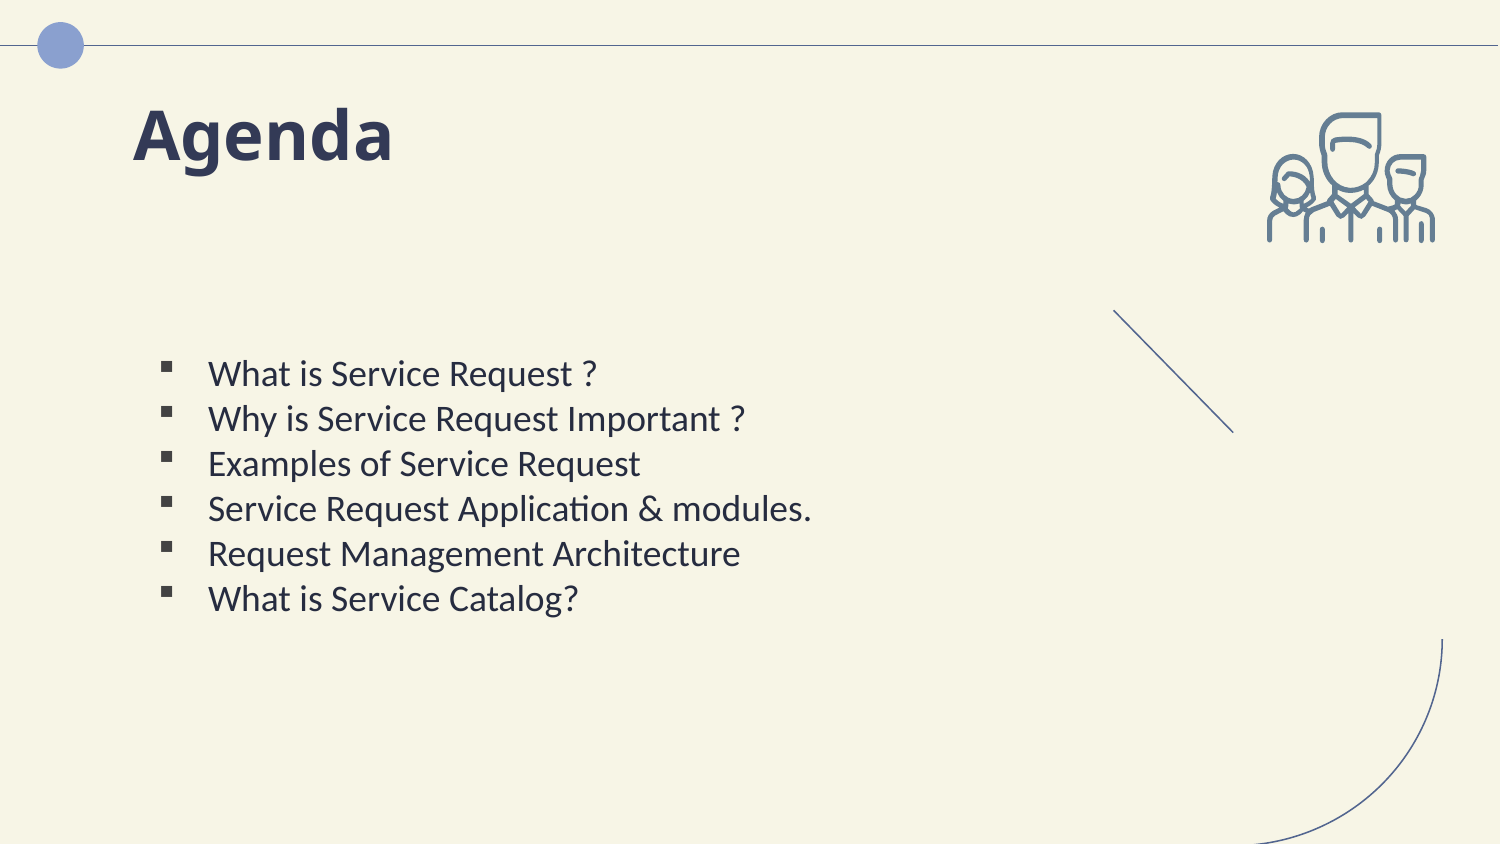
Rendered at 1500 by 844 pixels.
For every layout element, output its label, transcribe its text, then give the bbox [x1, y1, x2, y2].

title Agenda [118, 88, 1382, 156]
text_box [1266, 111, 1436, 244]
list What is Service Request ? Why is Service Request Important ? Examples of Service Request Service Request Application & modules. Request Management Architecture What is Service Catalog? [118, 156, 1382, 812]
